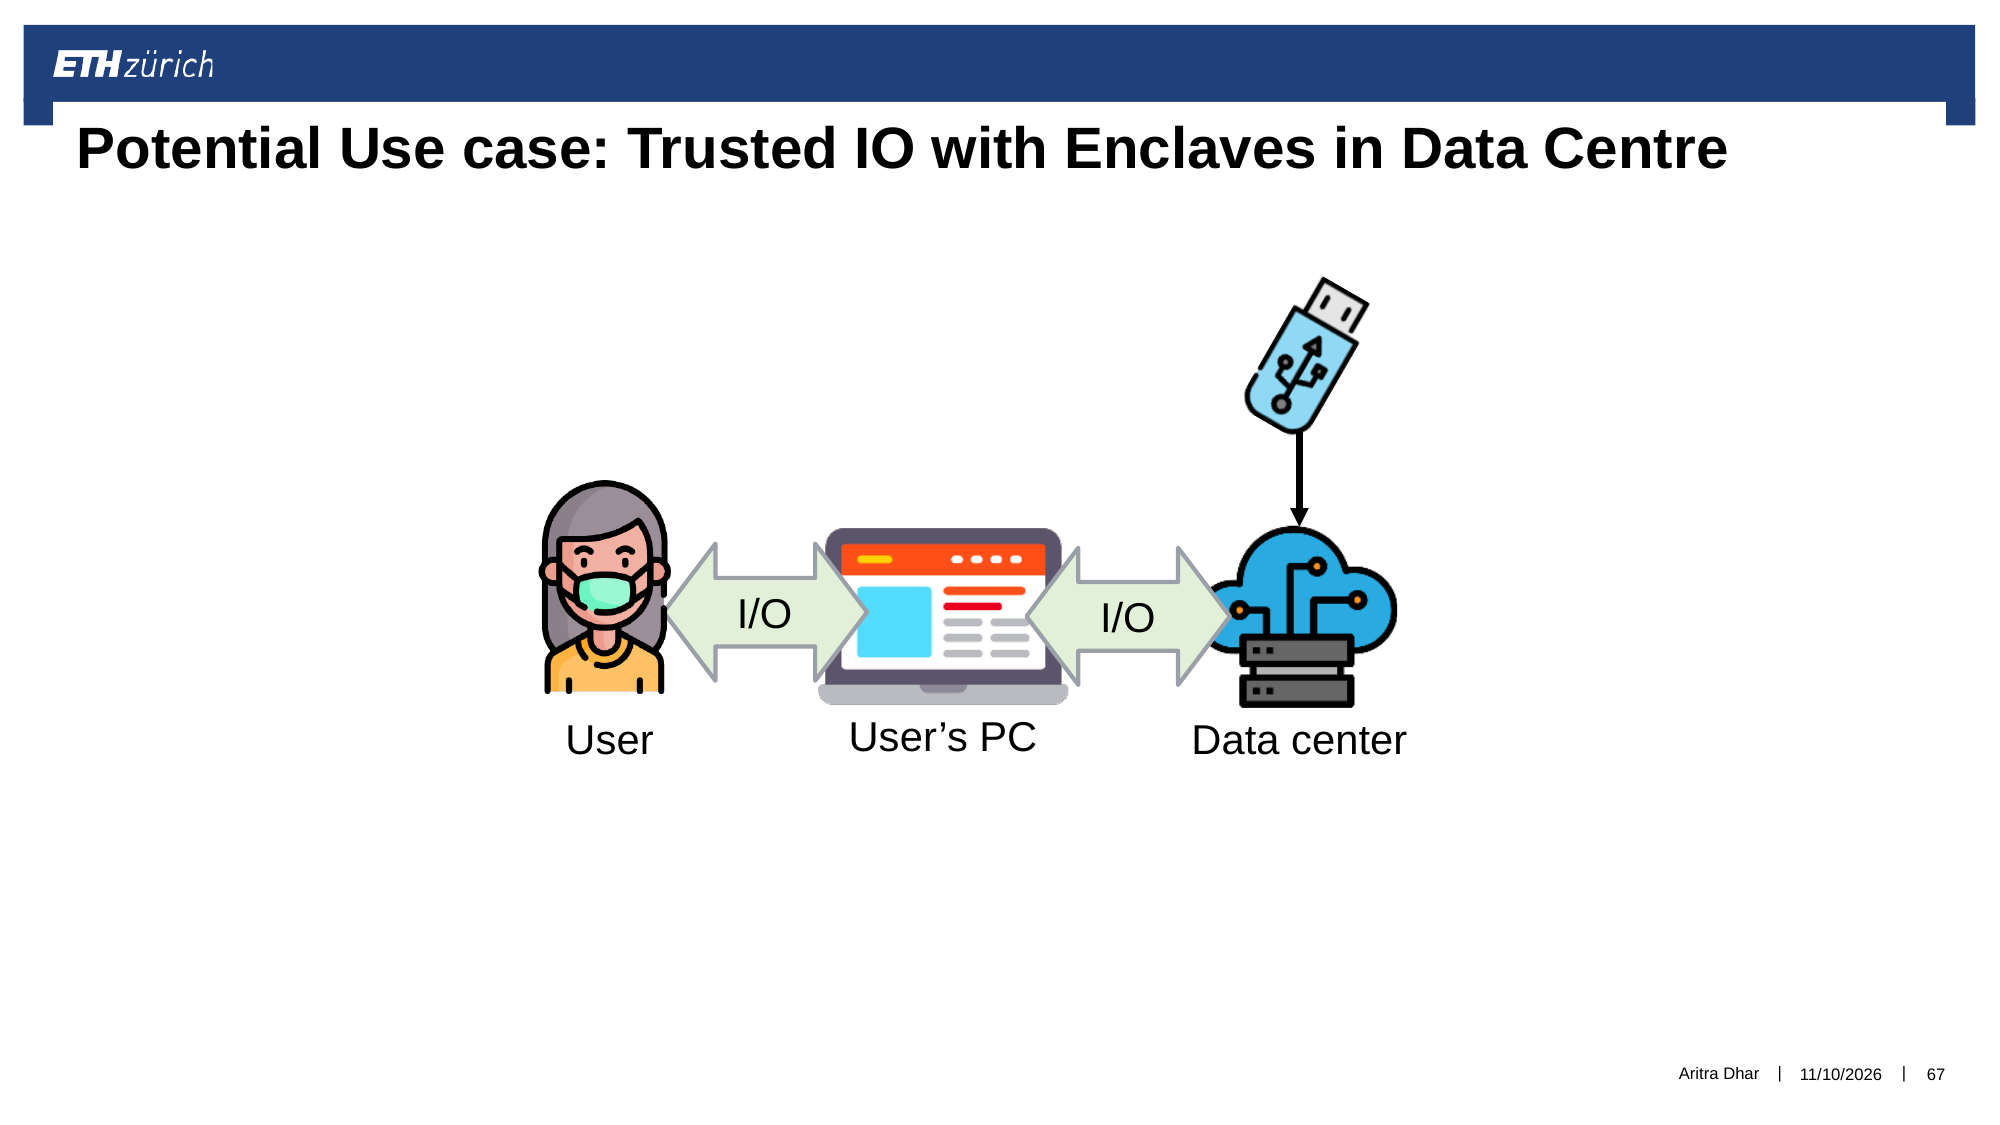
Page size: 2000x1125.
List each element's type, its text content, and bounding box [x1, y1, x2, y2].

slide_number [1790, 1034, 1892, 1112]
title Potential Use case: Trusted IO with Enclaves in Data Centre [53, 101, 1946, 262]
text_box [497, 480, 711, 772]
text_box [817, 527, 1069, 769]
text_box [715, 543, 868, 681]
picture [1236, 271, 1380, 443]
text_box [1026, 547, 1231, 686]
slide_number 67 [1906, 1034, 1966, 1112]
footer Aritra Dhar [999, 1034, 1760, 1111]
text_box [1148, 525, 1451, 772]
